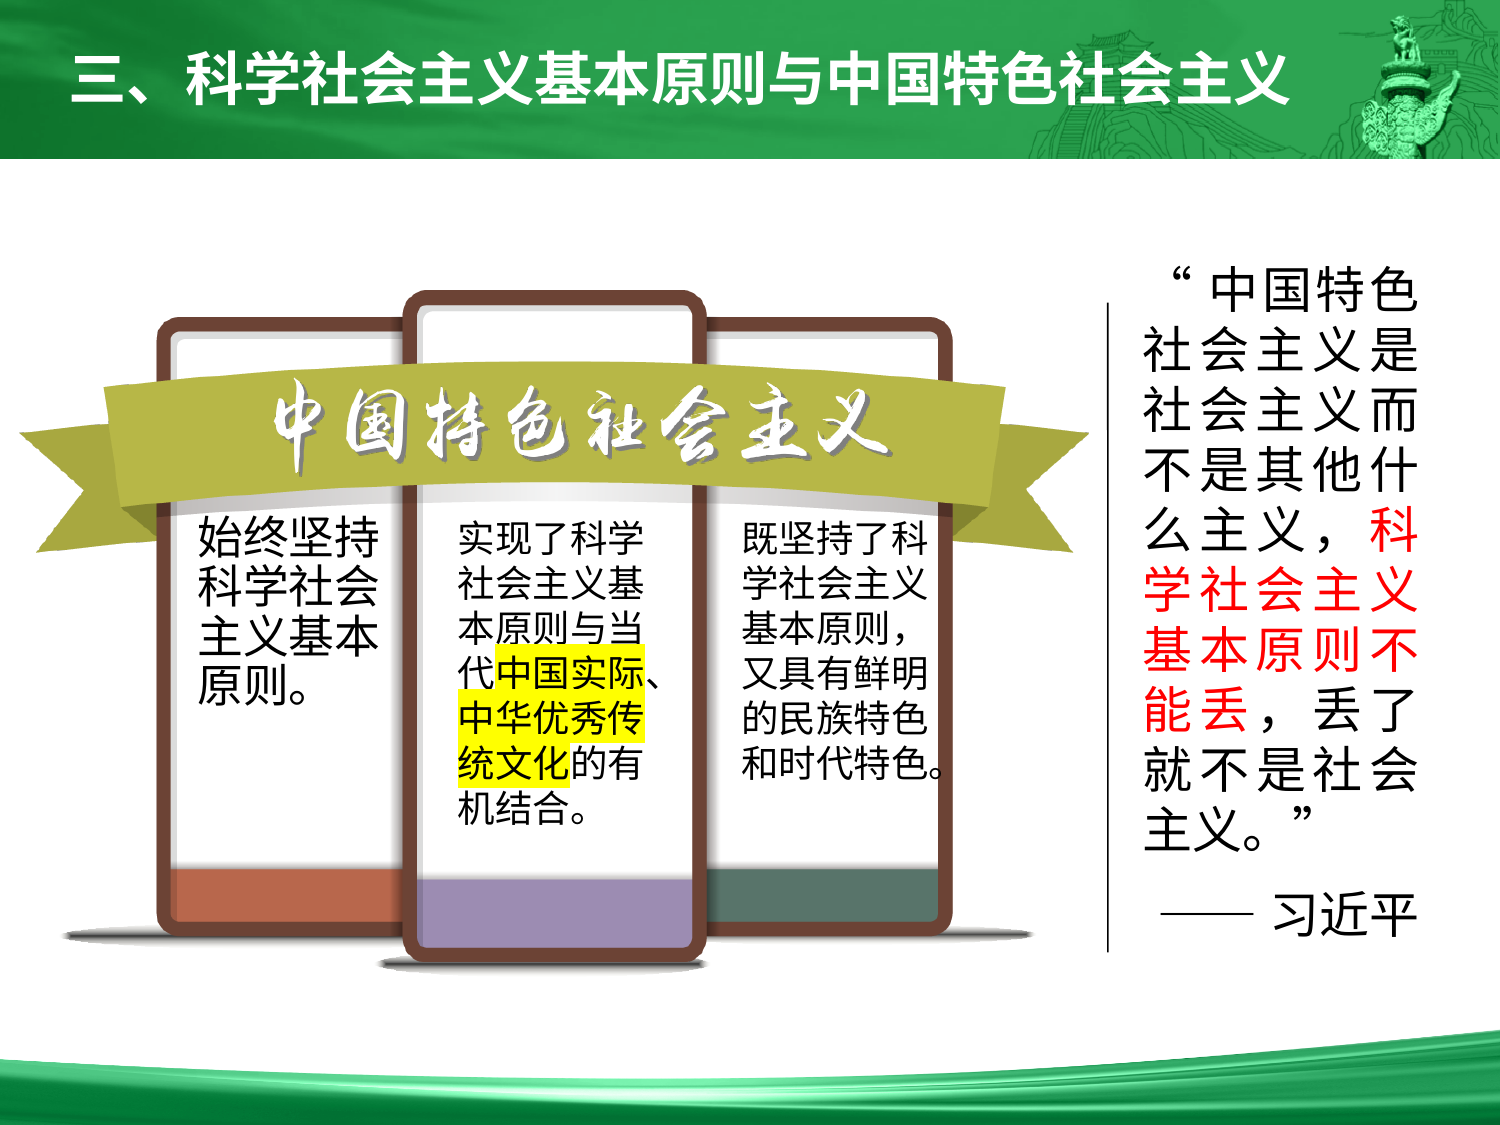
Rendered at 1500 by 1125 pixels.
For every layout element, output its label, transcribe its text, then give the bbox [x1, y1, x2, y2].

picture [242, 351, 928, 473]
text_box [19, 290, 1089, 976]
picture [0, 0, 1500, 159]
picture [0, 1027, 1500, 1125]
text_box 三、科学社会主义基本原则与中国特色社会主义 [0, 34, 1361, 120]
text_box “中国特色社会主义是社会主义而不是其他什么主义，科学社会主义基本原则不能丢，丢了就不是社会主义。” ——习近平 [1127, 251, 1435, 952]
